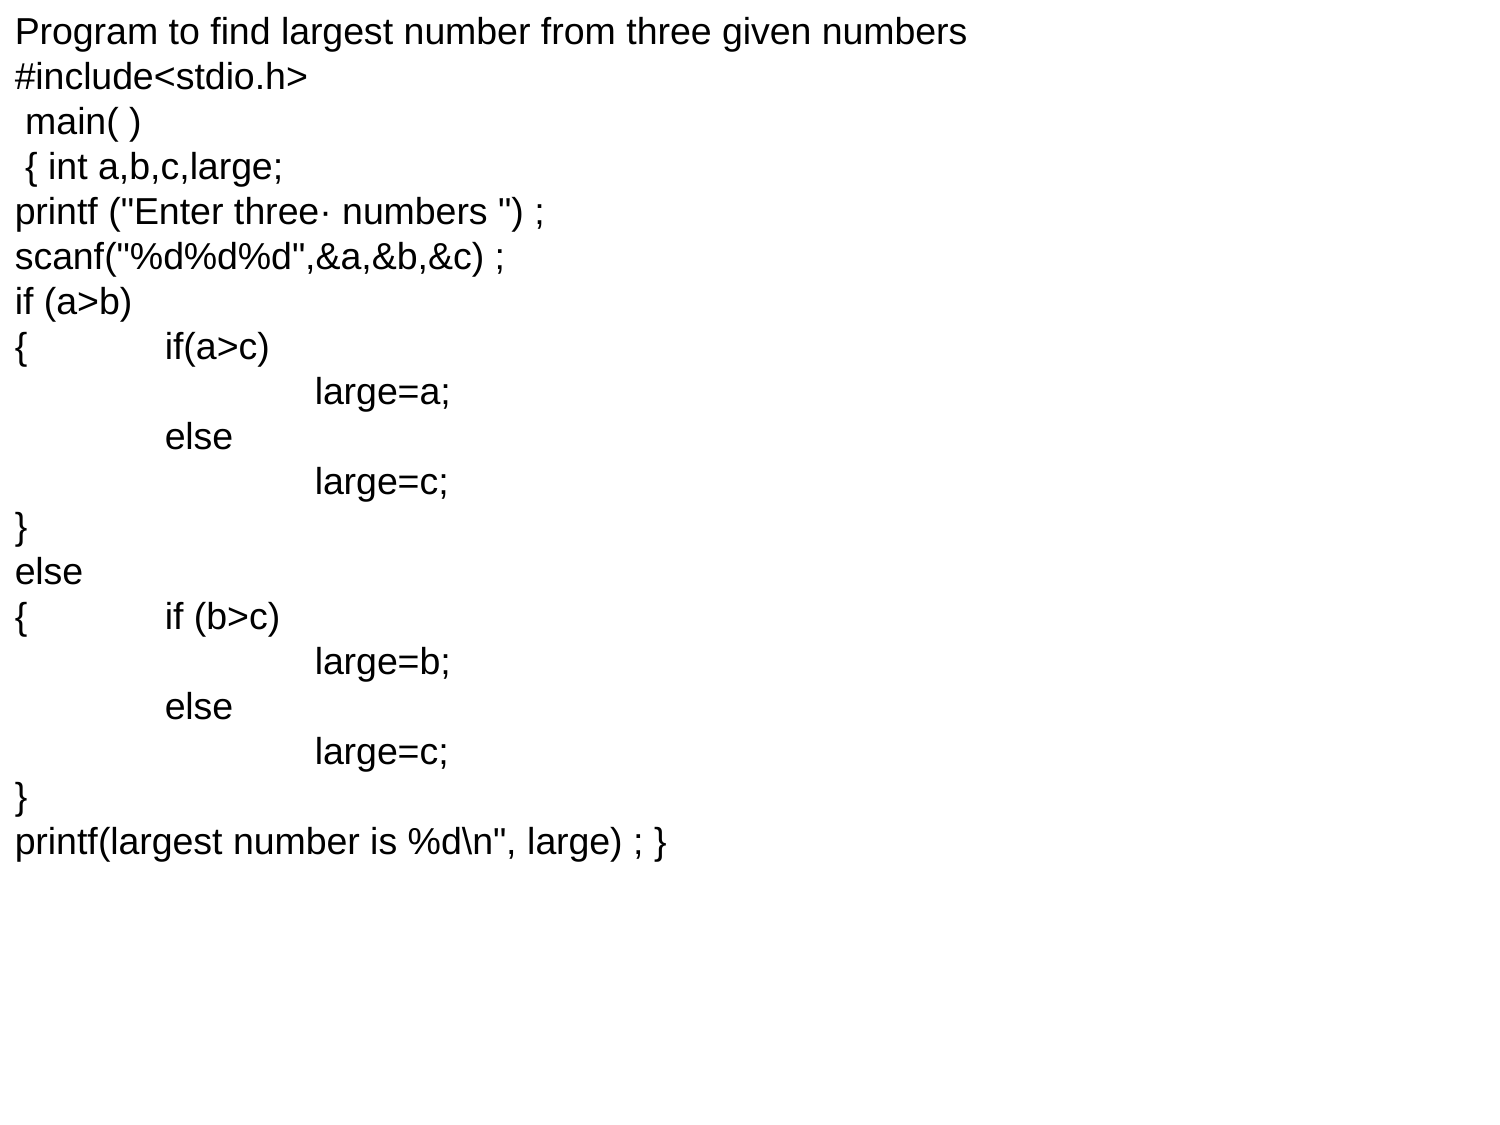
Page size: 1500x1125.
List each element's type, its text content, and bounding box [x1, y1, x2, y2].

text_box Program to find largest number from three given numbers #include<stdio.h> main( ) { int a,b,c,large; printf ("Enter three· numbers ") ; scanf("%d%d%d",&a,&b,&c) ; if (a>b) { if(a>c) large=a; else large=c; } else { if (b>c) large=b; else large=c; } printf(largest number is %d\n", large) ; } [0, 0, 1425, 915]
